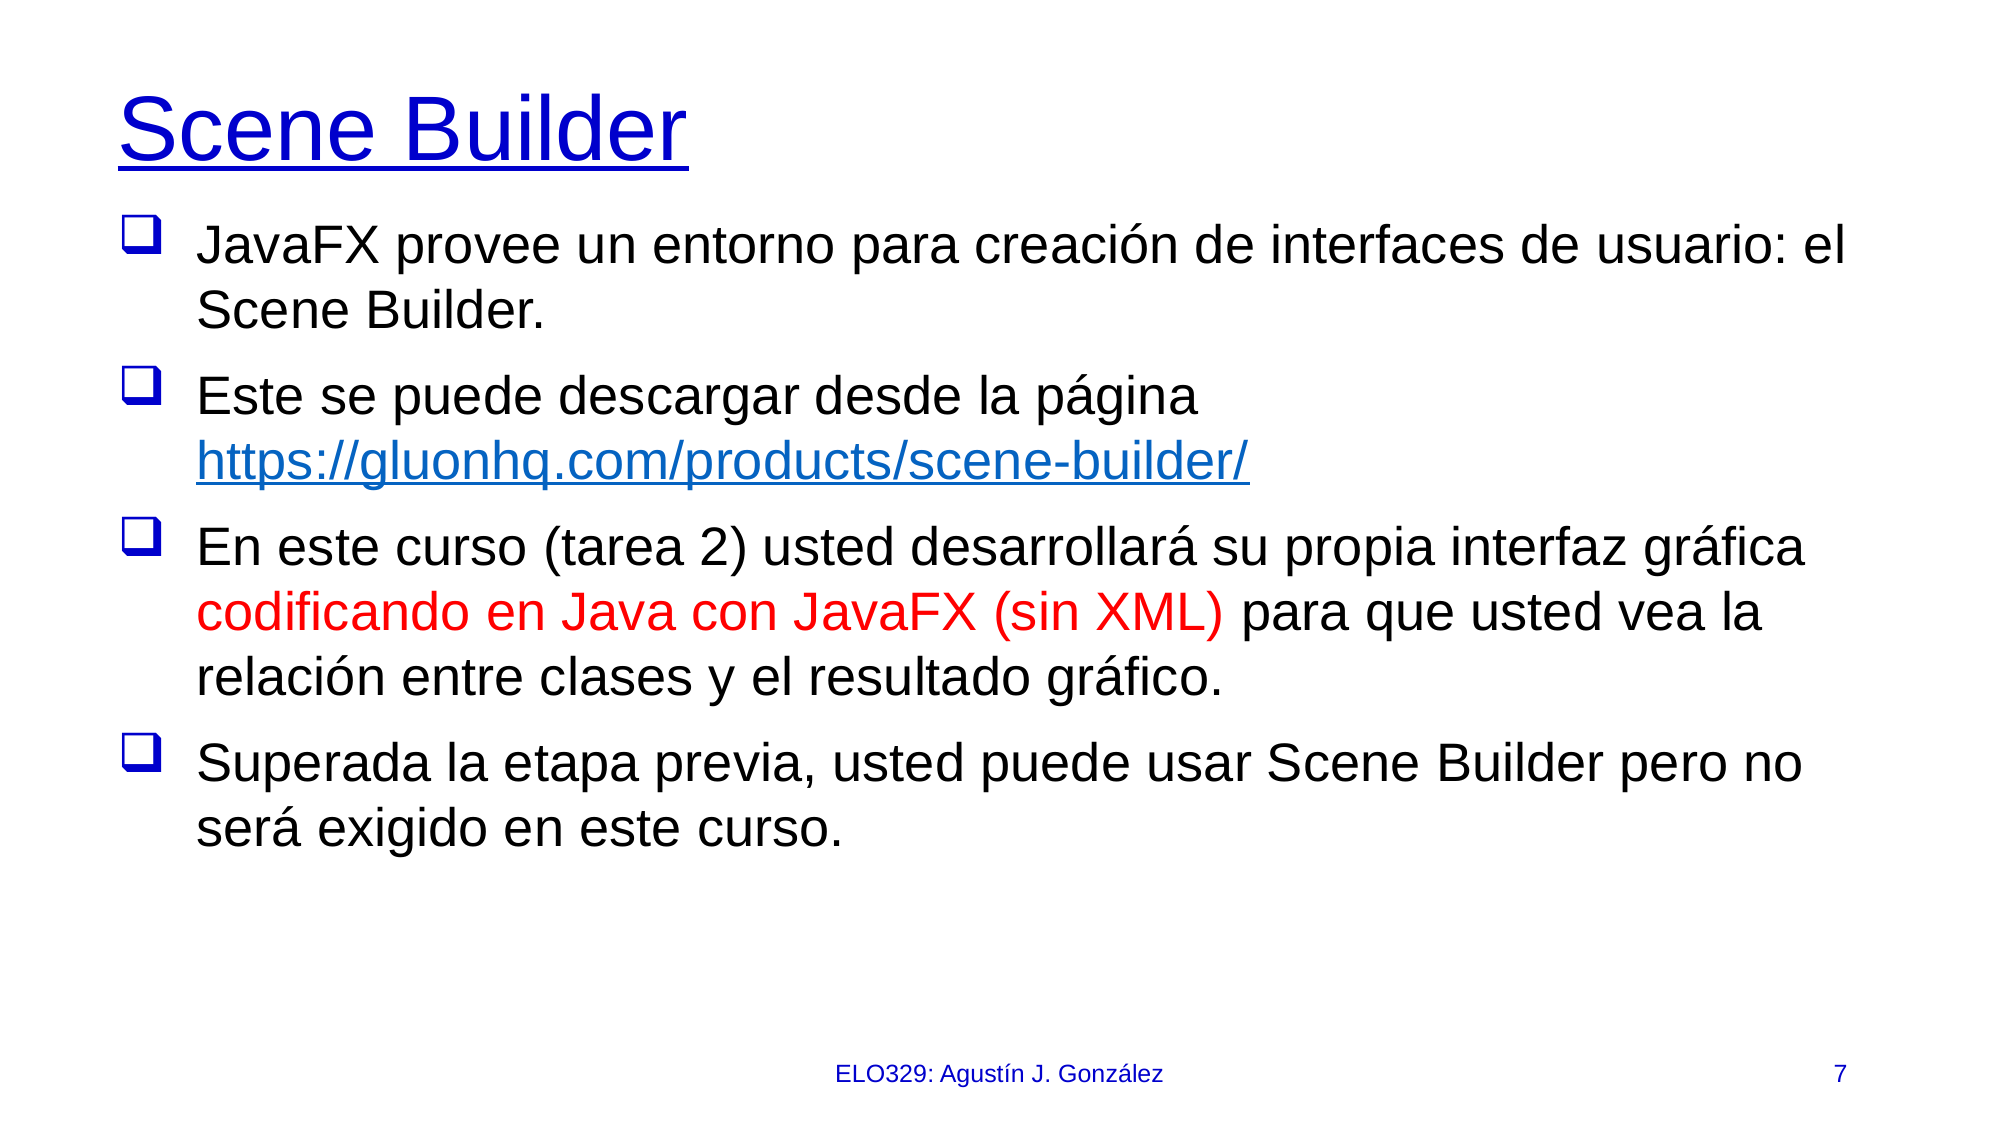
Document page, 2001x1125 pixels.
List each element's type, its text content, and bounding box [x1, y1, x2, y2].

slide_number 7 [1412, 1042, 1863, 1103]
title Scene Builder [102, 59, 1915, 202]
footer ELO329: Agustín J. González [662, 1042, 1338, 1103]
list JavaFX provee un entorno para creación de interfaces de usuario: el Scene Builder. Este se puede descargar desde la página https://gluonhq.com/products/scene-builder/ En este curso (tarea 2) usted desarrollará su propia interfaz gráfica codificando en Java con JavaFX (sin XML) para que usted vea la relación entre clases y el resultado gráfico. Superada la etapa previa, usted puede usar Scene Builder pero no será exigido en este curso. [102, 202, 1915, 1043]
